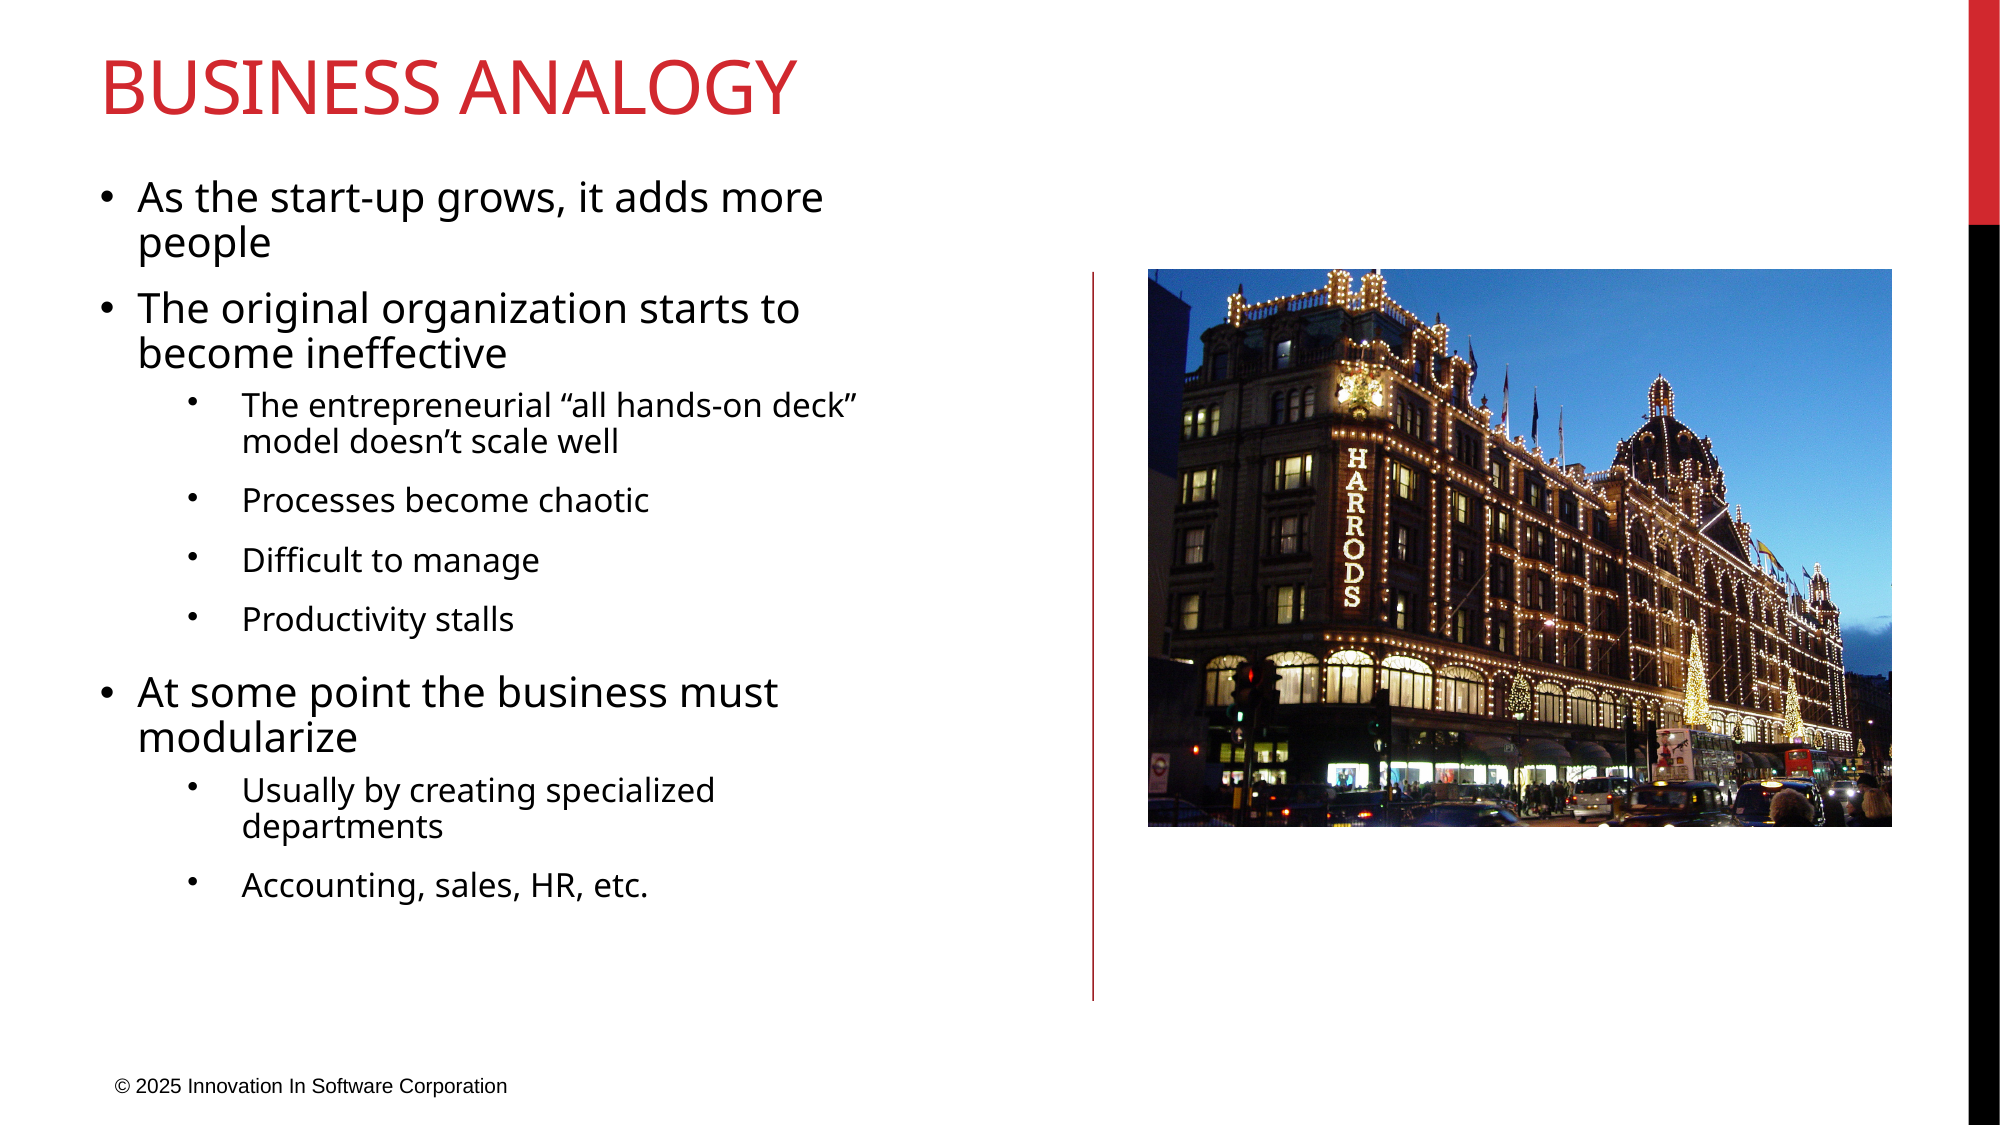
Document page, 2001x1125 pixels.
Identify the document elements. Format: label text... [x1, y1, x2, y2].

list As the start-up grows, it adds more people The original organization starts to become ineffective The entrepreneurial “all hands-on deck” model doesn’t scale well Processes become chaotic Difficult to manage Productivity stalls At some point the business must modularize Usually by creating specialized departments Accounting, sales, HR, etc. [99, 176, 914, 1005]
picture [1148, 269, 1892, 827]
footer © 2025 Innovation In Software Corporation [99, 1065, 850, 1112]
title Business Analogy [99, 0, 1820, 188]
